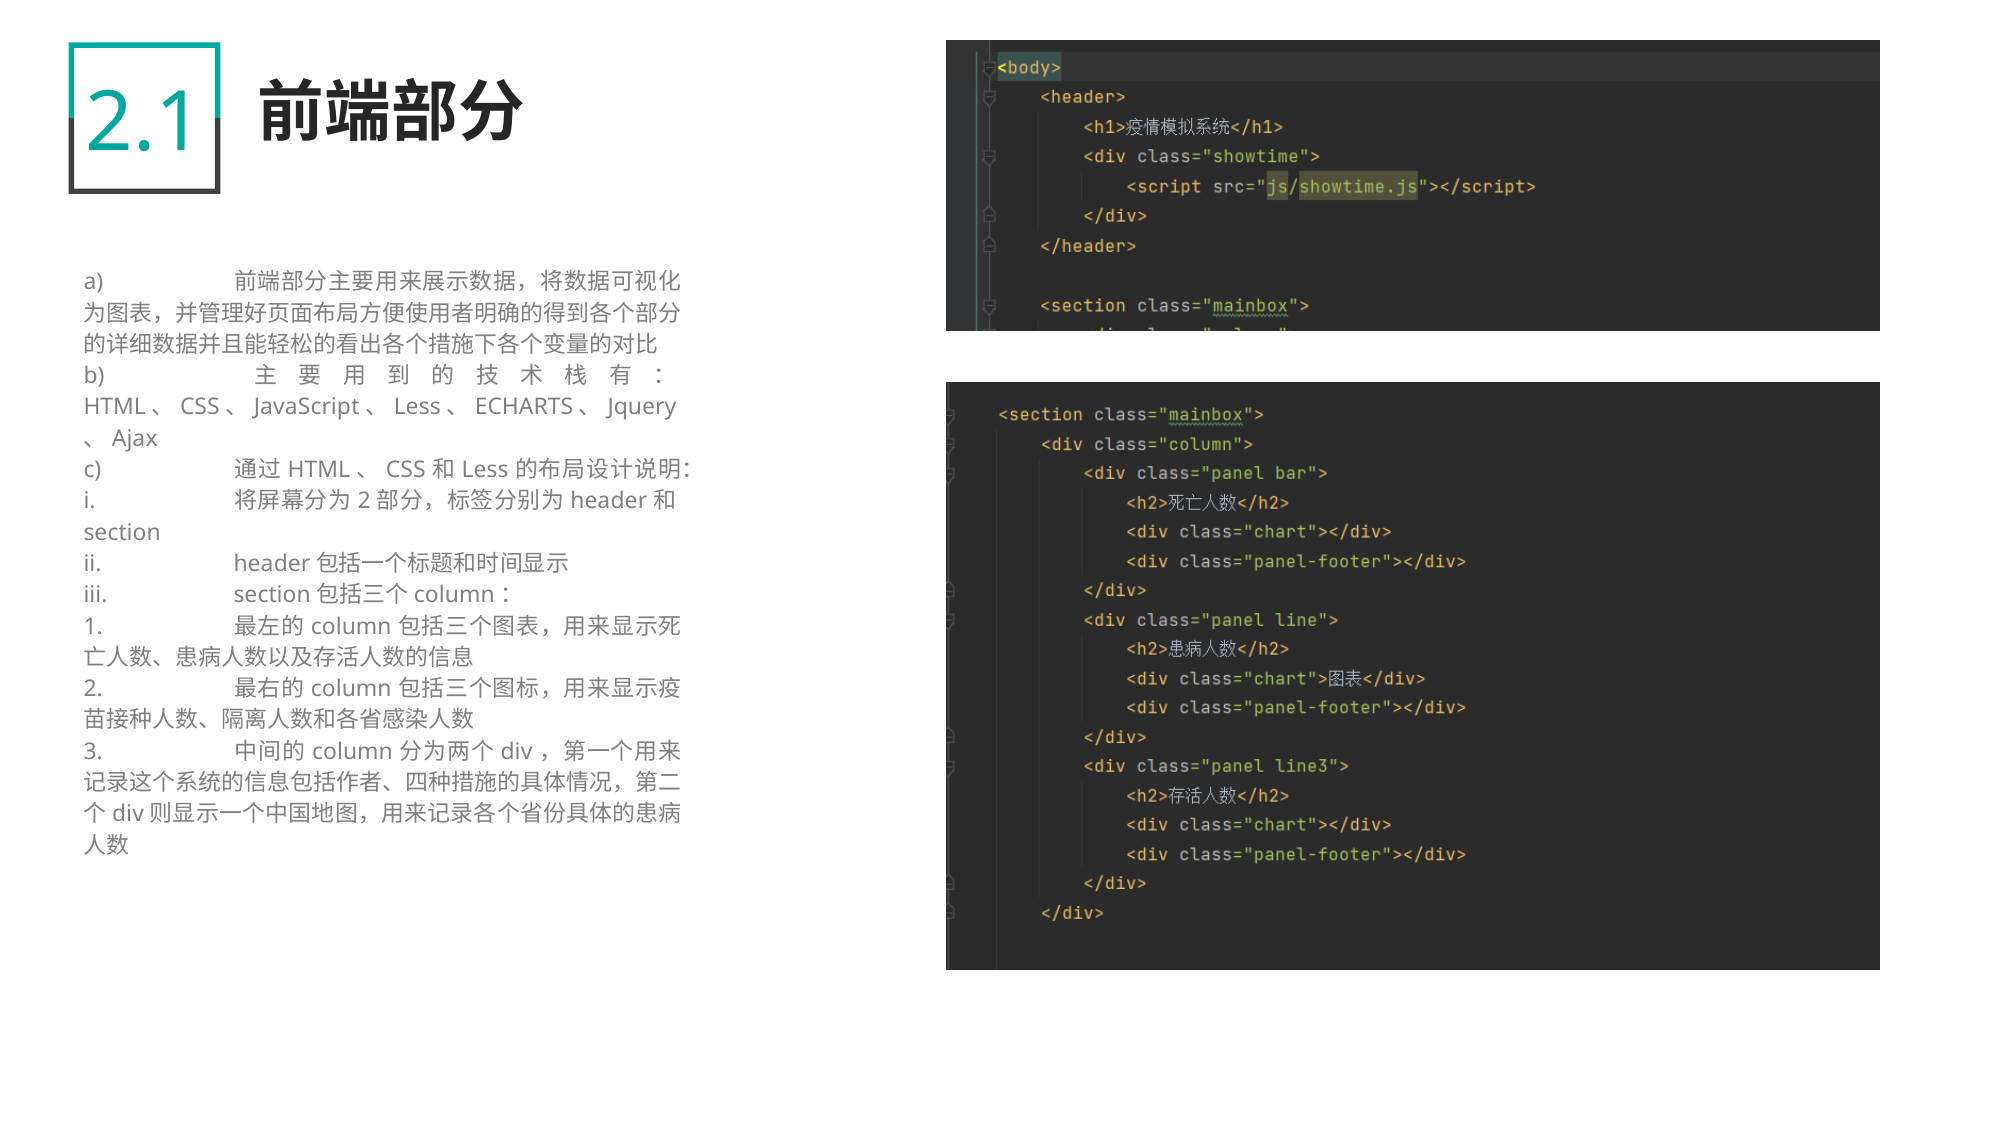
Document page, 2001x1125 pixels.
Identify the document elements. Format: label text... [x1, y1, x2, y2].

text_box 前端部分 [243, 60, 540, 156]
text_box 2.1 [68, 60, 221, 175]
text_box a) 前端部分主要用来展示数据，将数据可视化为图表，并管理好页面布局方便使用者明确的得到各个部分的详细数据并且能轻松的看出各个措施下各个变量的对比 b) 主要用到的技术栈有：HTML、CSS、JavaScript、Less、ECHARTS、Jquery、Ajax c) 通过HTML、CSS和Less的布局设计说明： i. 将屏幕分为2部分，标签分别为header和section ii. header包括一个标题和时间显示 iii. section包括三个column： 1. 最左的column包括三个图表，用来显示死亡人数、患病人数以及存活人数的信息 2. 最右的column包括三个图标，用来显示疫苗接种人数、隔离人数和各省感染人数 3. 中间的column分为两个div，第一个用来记录这个系统的信息包括作者、四种措施的具体情况，第二个div则显示一个中国地图，用来记录各个省份具体的患病人数 [68, 255, 697, 866]
text_box [68, 41, 221, 60]
picture [945, 381, 1880, 970]
text_box [68, 175, 221, 195]
picture [945, 40, 1880, 331]
